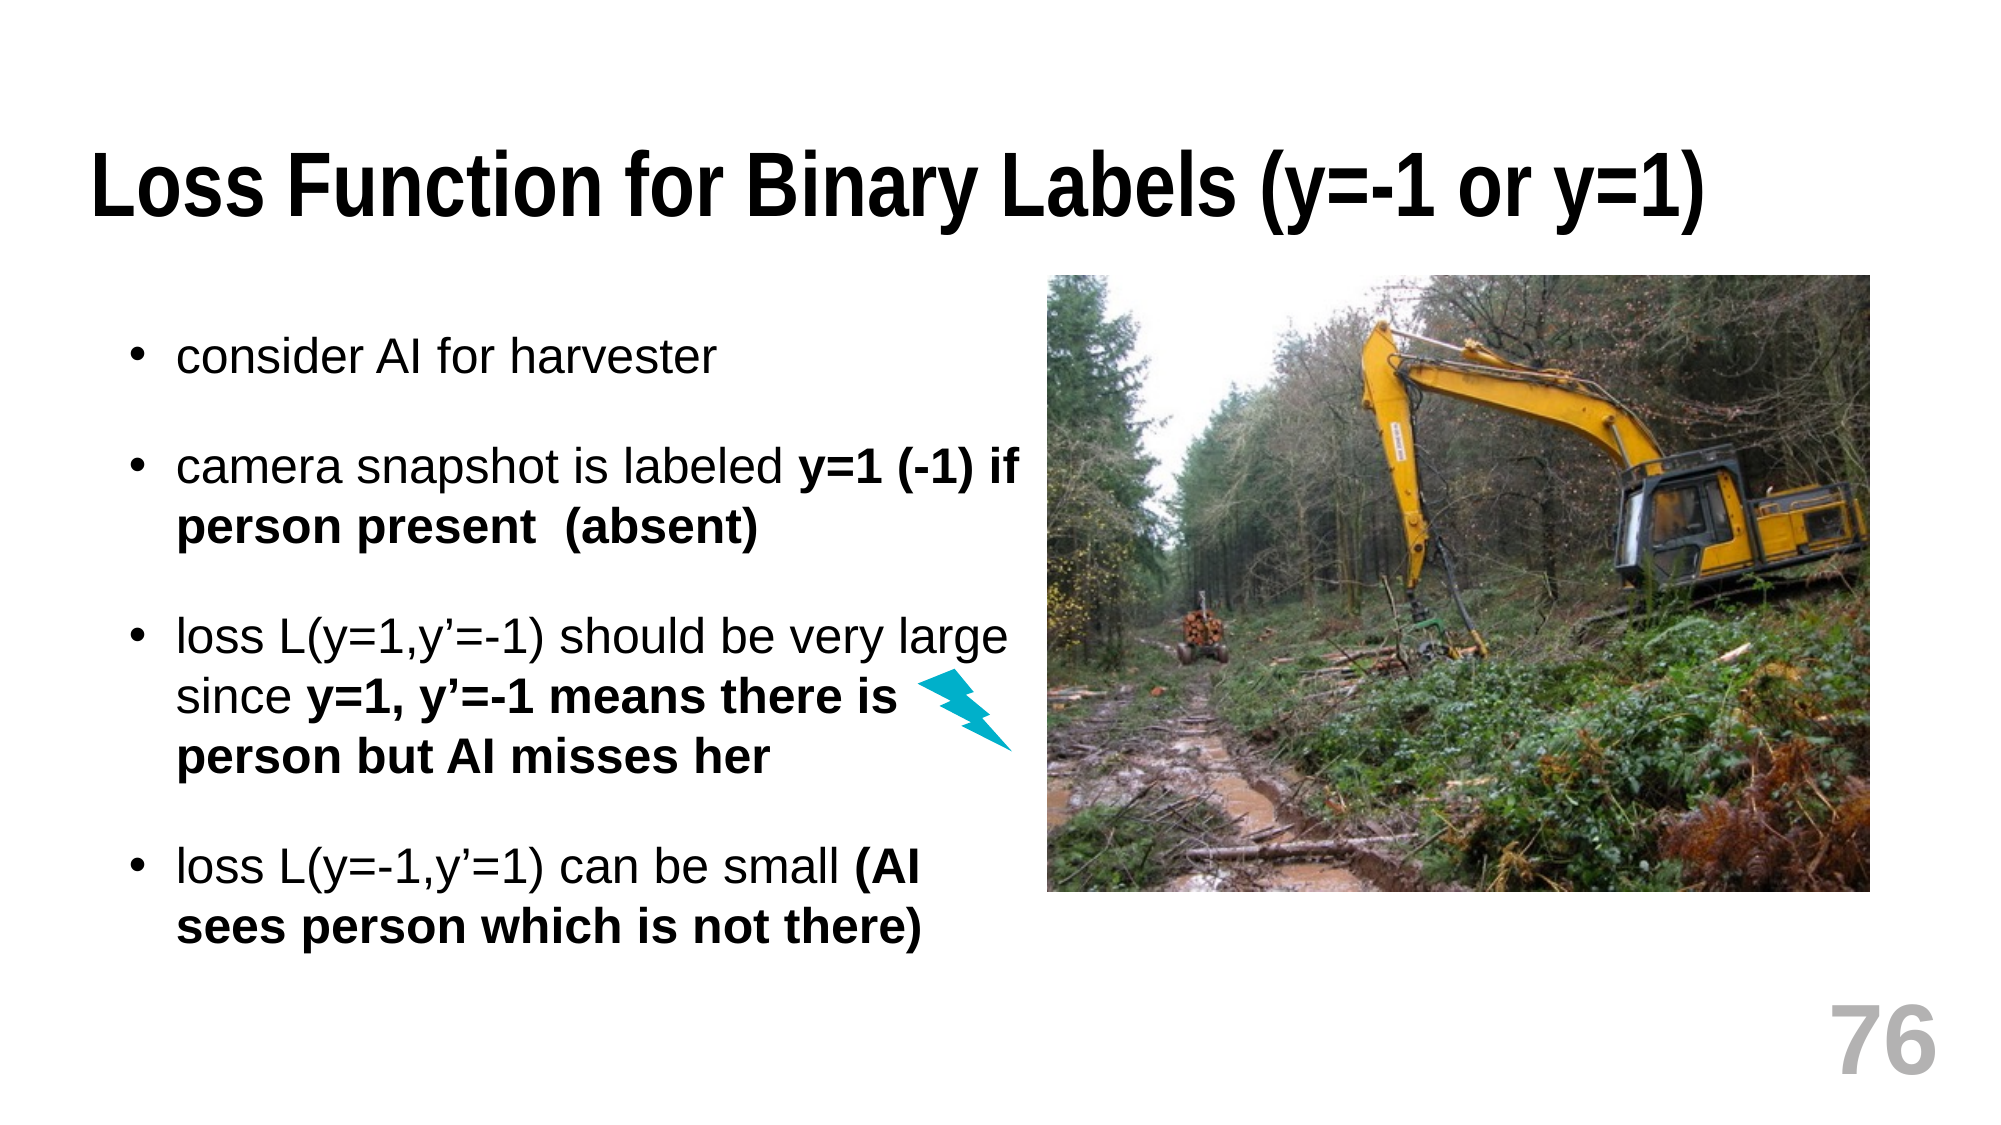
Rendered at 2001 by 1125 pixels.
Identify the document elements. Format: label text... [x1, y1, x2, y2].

title Loss Function for Binary Labels (y=-1 or y=1) [90, 137, 1910, 238]
text_box consider AI for harvester camera snapshot is labeled y=1 (-1) if person present (absent) loss L(y=1,y’=-1) should be very large since y=1, y’=-1 means there is person but AI misses her loss L(y=-1,y’=1) can be small (AI sees person which is not there) [114, 286, 1048, 962]
picture [1047, 274, 1870, 892]
text_box [915, 666, 1014, 754]
slide_number 76 [1638, 987, 1946, 1083]
